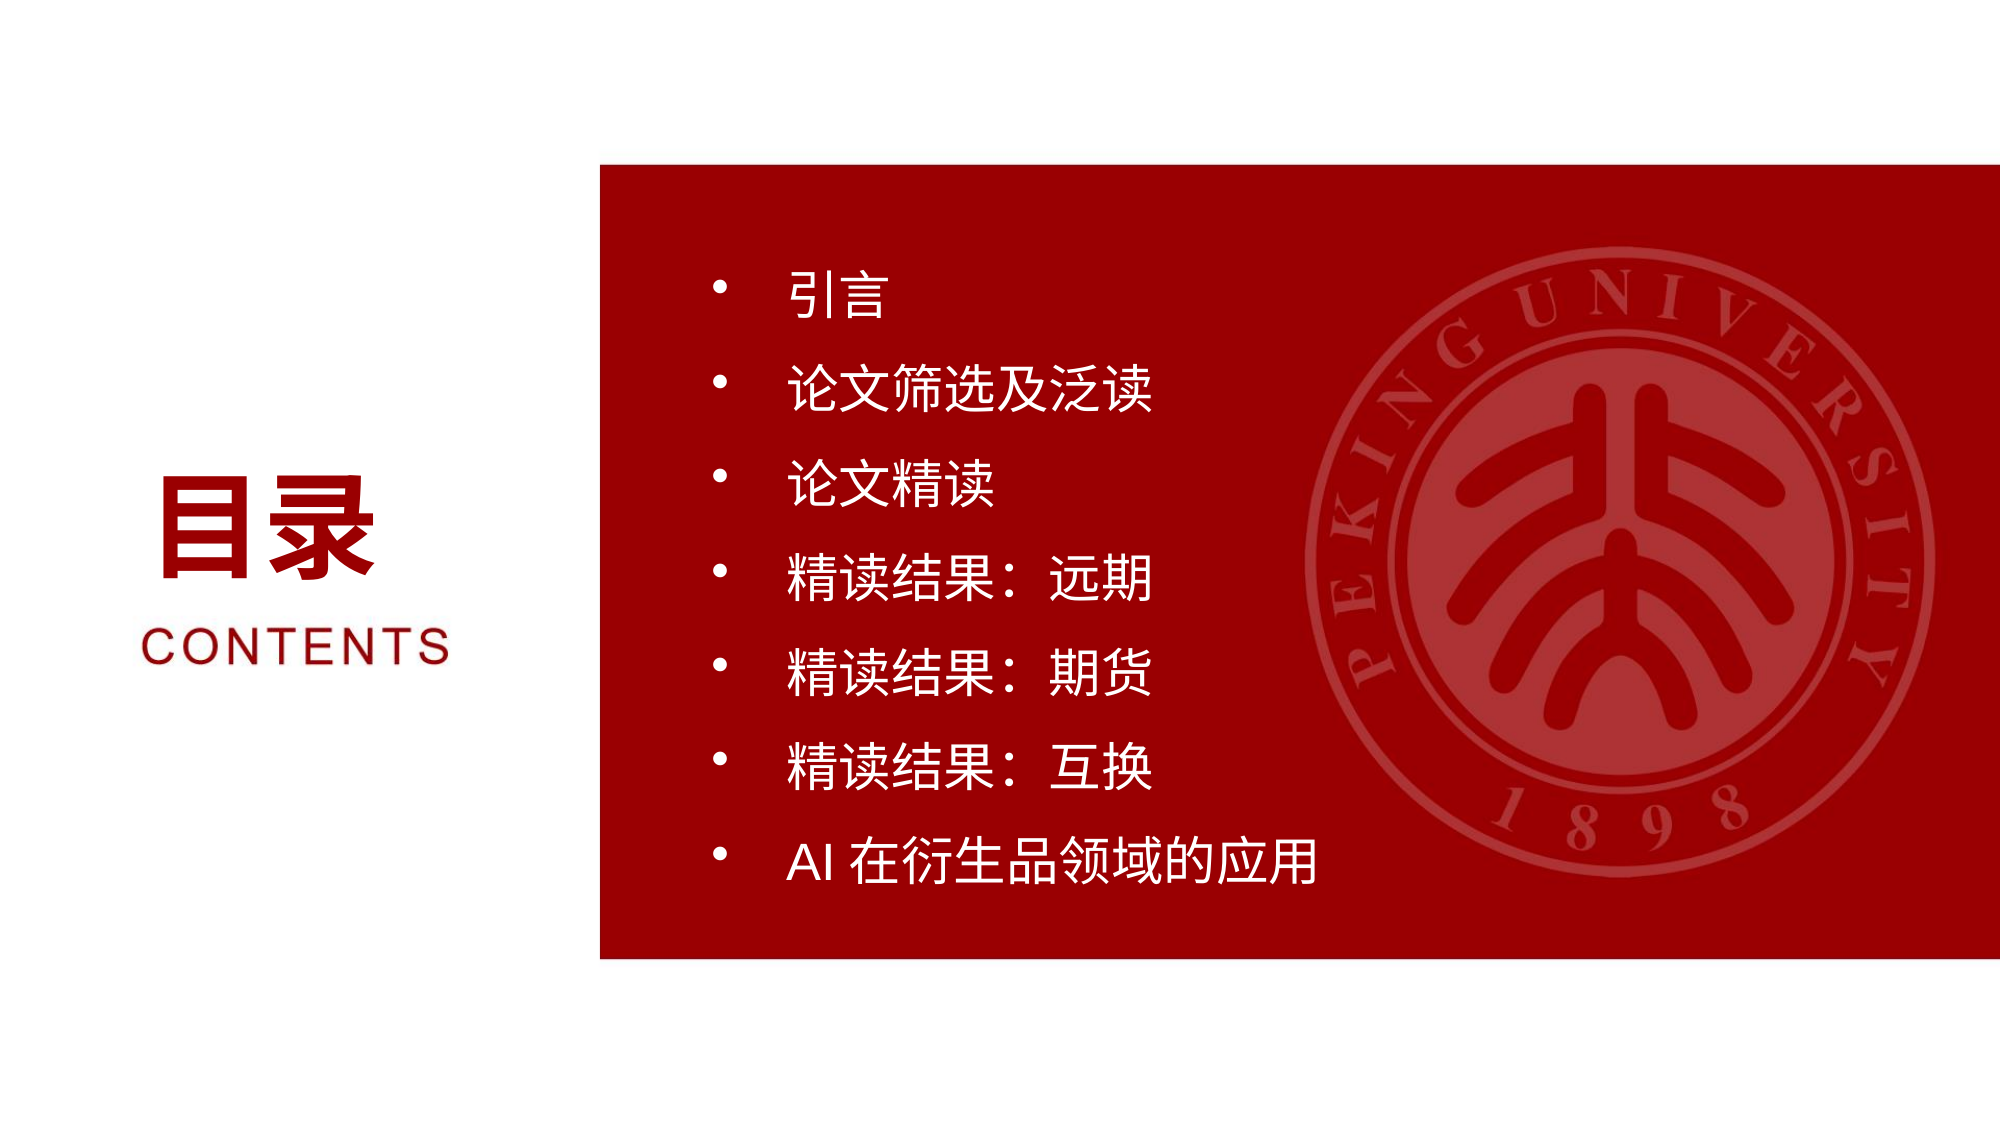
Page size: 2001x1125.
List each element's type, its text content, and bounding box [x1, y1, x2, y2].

text_box 引言 论文筛选及泛读 论文精读 精读结果：远期 精读结果：期货 精读结果：互换 AI在衍生品领域的应用 [696, 222, 1875, 798]
picture [0, 0, 2000, 1125]
text_box 目录 [132, 432, 696, 614]
